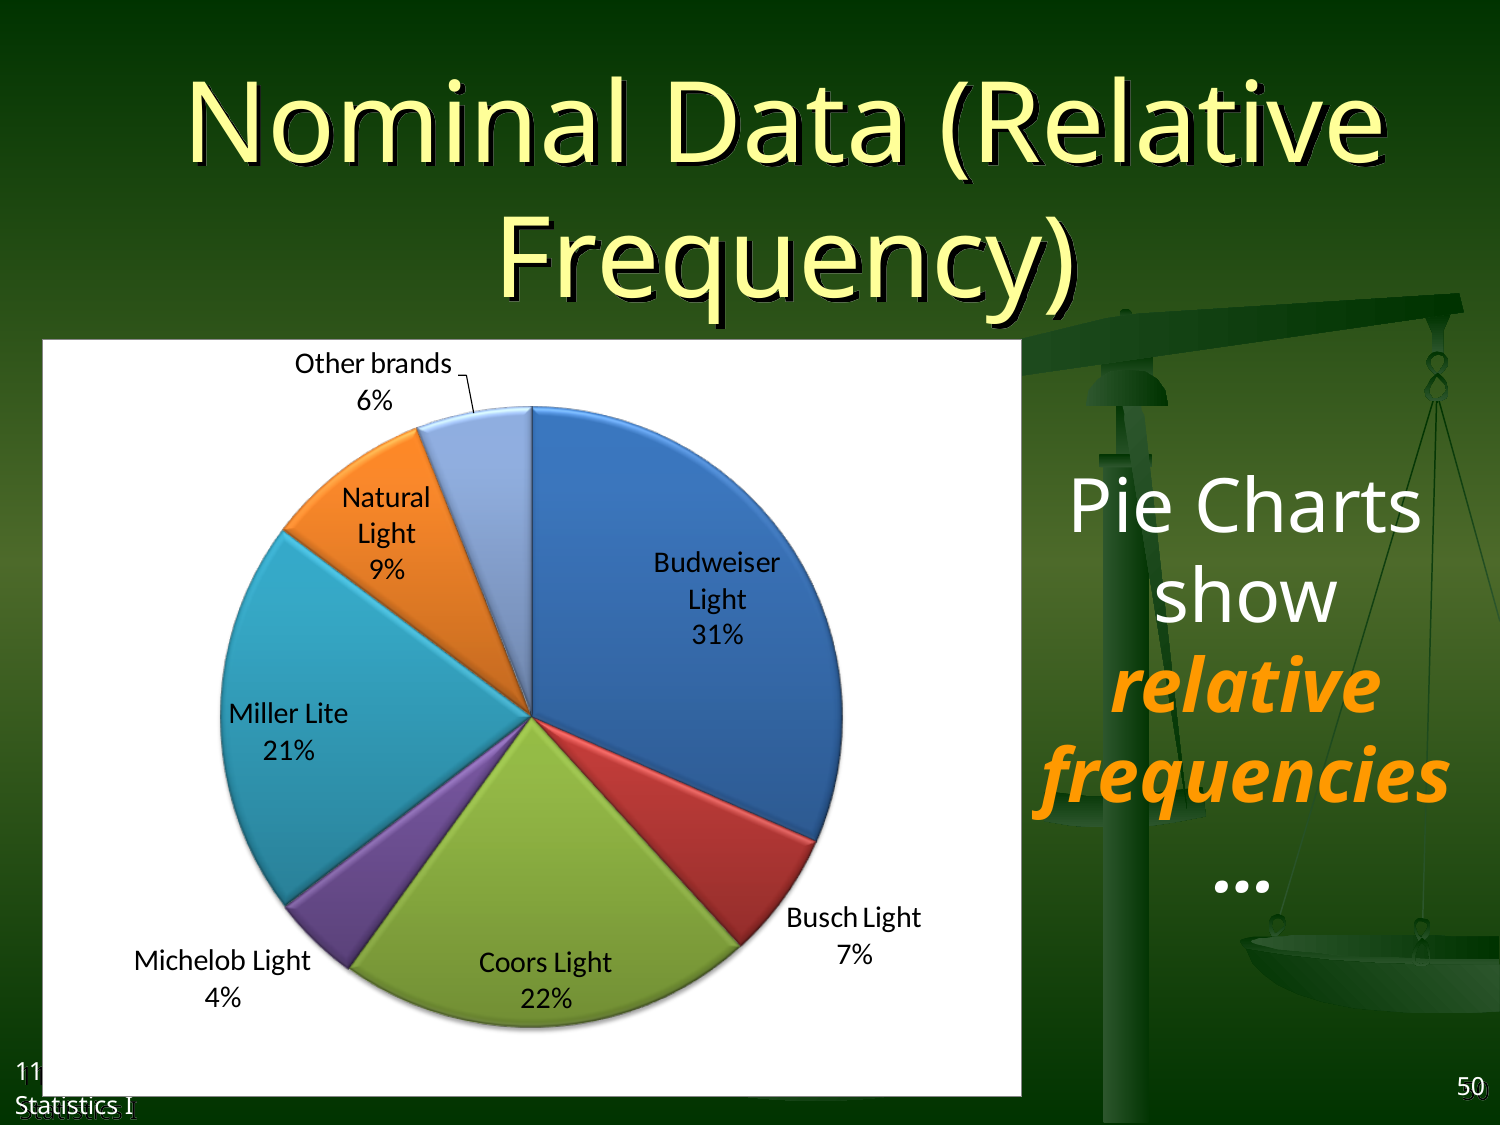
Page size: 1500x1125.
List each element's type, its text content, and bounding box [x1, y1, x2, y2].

title Nominal Data (Relative Frequency) [70, 42, 1500, 327]
slide_number 50 [1149, 1049, 1500, 1125]
picture [40, 337, 1022, 1097]
text_box Pie Charts show relative frequencies… [1026, 449, 1495, 915]
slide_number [0, 1049, 351, 1125]
